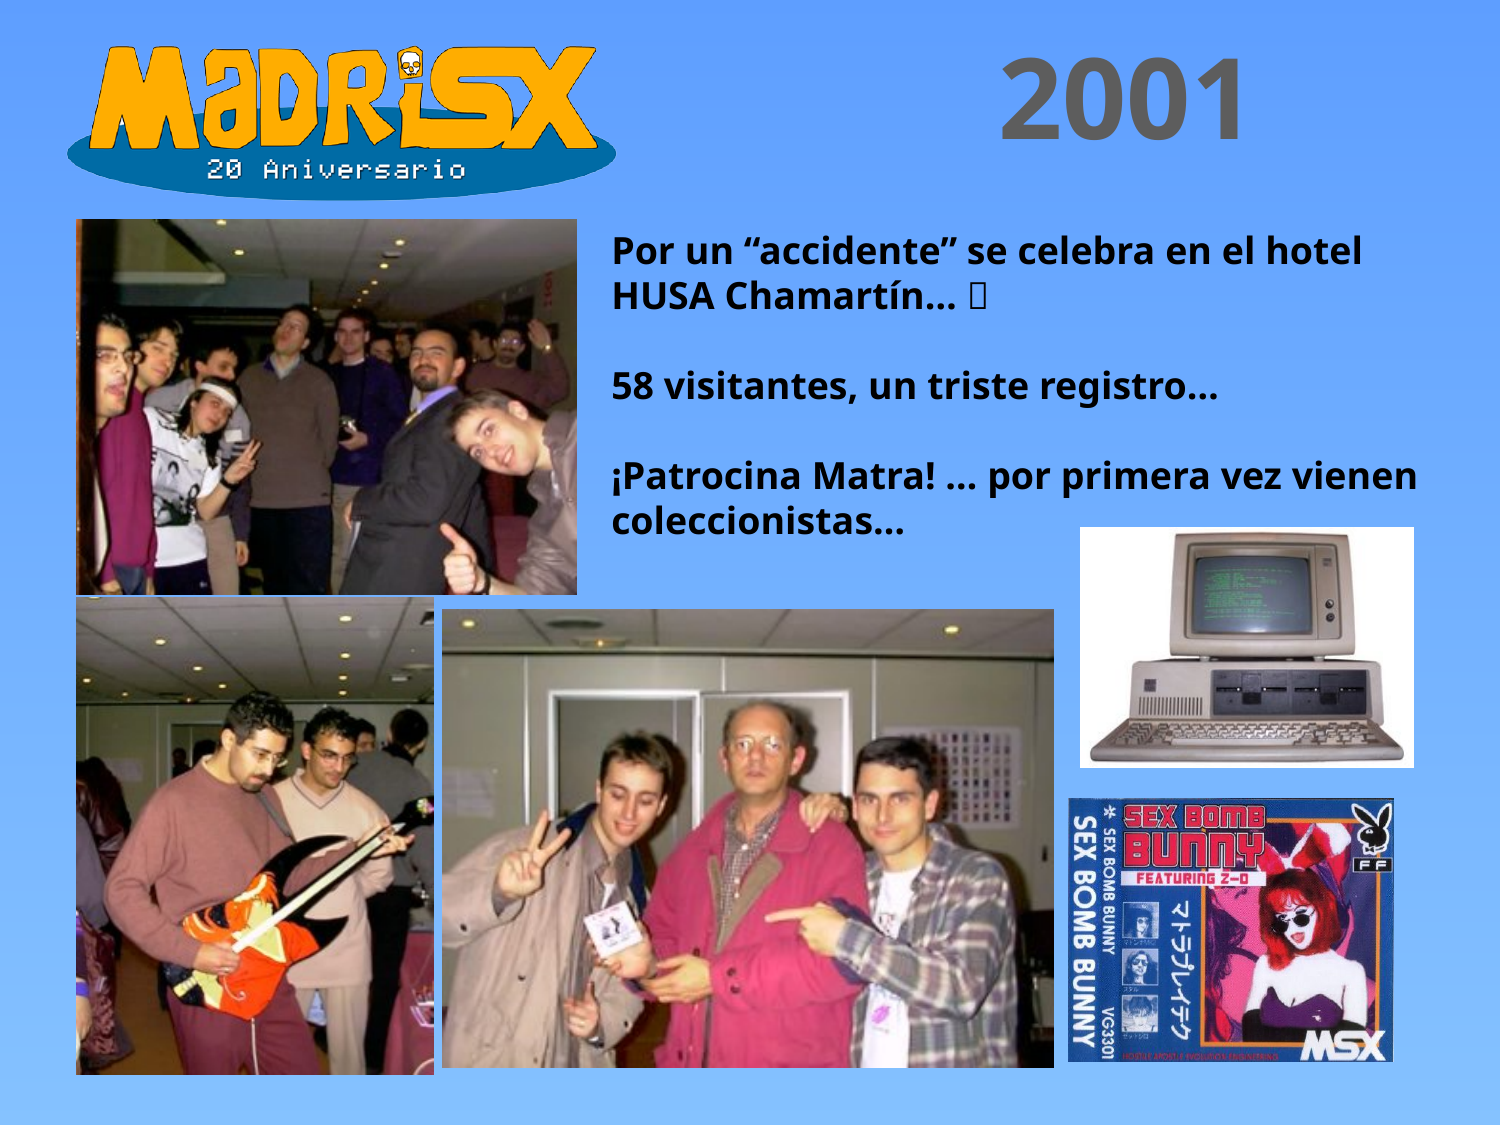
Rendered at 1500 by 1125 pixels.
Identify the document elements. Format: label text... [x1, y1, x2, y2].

picture [442, 609, 1054, 1068]
picture [0, 42, 674, 205]
text_box Por un “accidente” se celebra en el hotel HUSA Chamartín…  58 visitantes, un triste registro… ¡Patrocina Matra! … por primera vez vienen coleccionistas… [596, 219, 1459, 730]
picture [76, 597, 435, 1075]
picture [76, 219, 577, 596]
picture [1068, 798, 1395, 1062]
text_box 2001 [939, 19, 1315, 170]
picture [1080, 526, 1414, 769]
